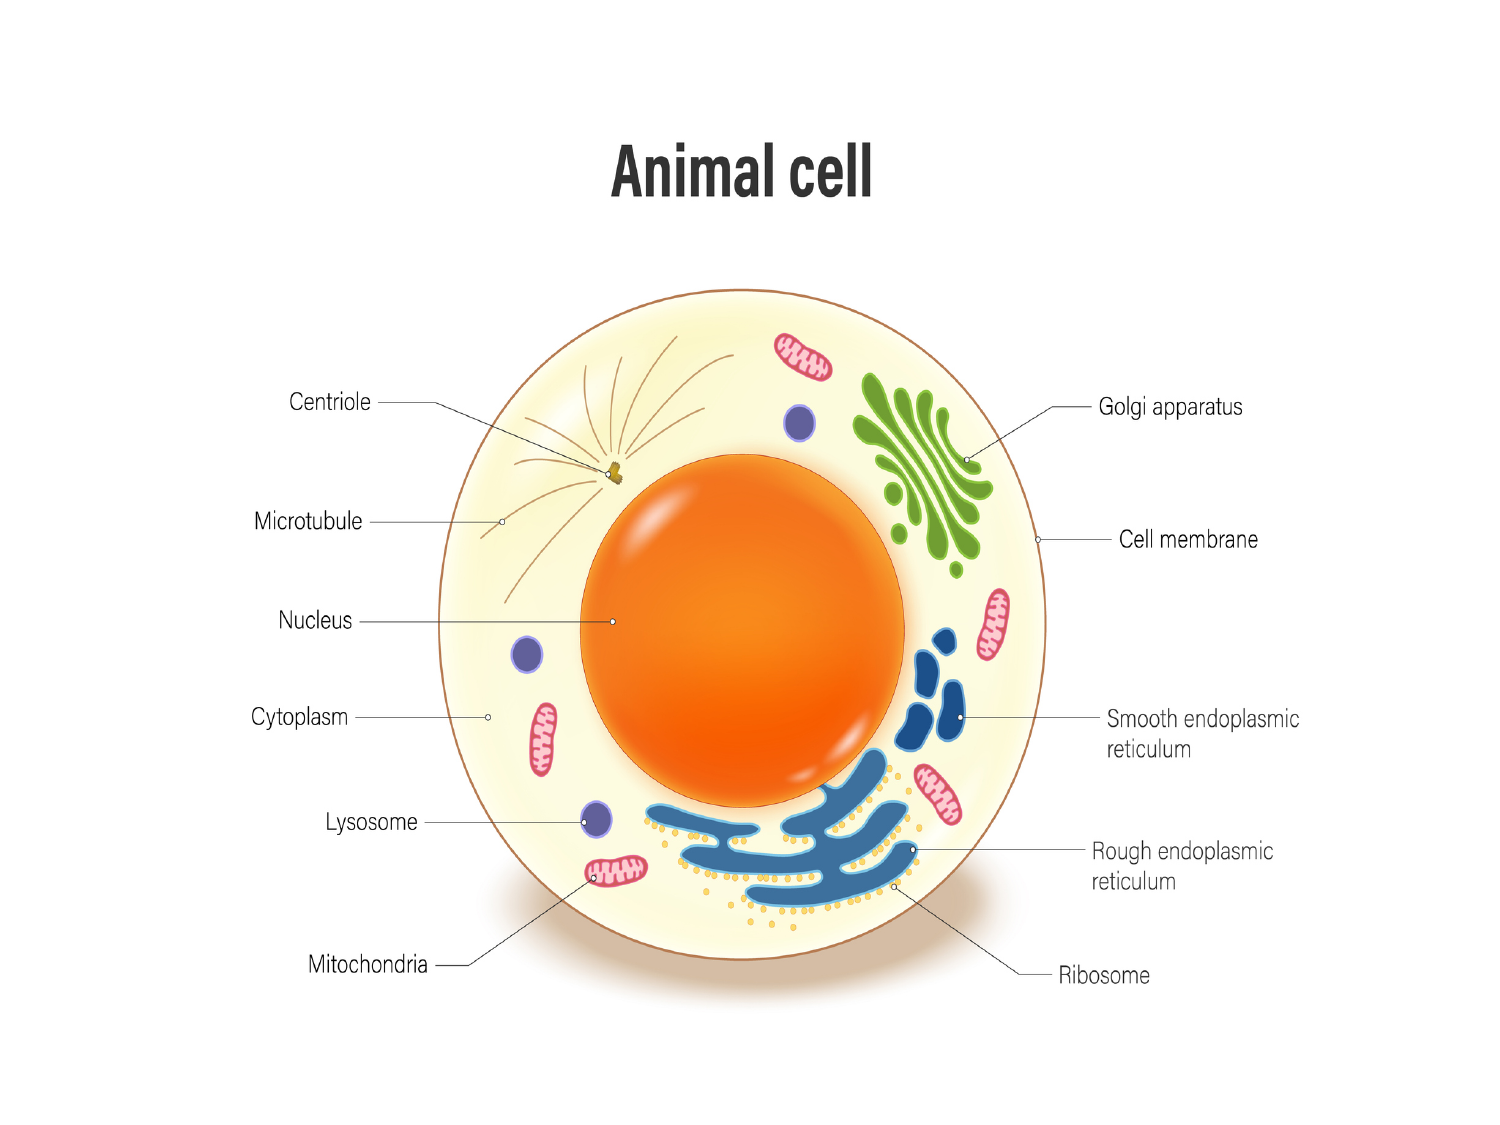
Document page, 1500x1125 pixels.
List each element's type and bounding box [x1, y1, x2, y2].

list [92, 69, 1392, 1081]
